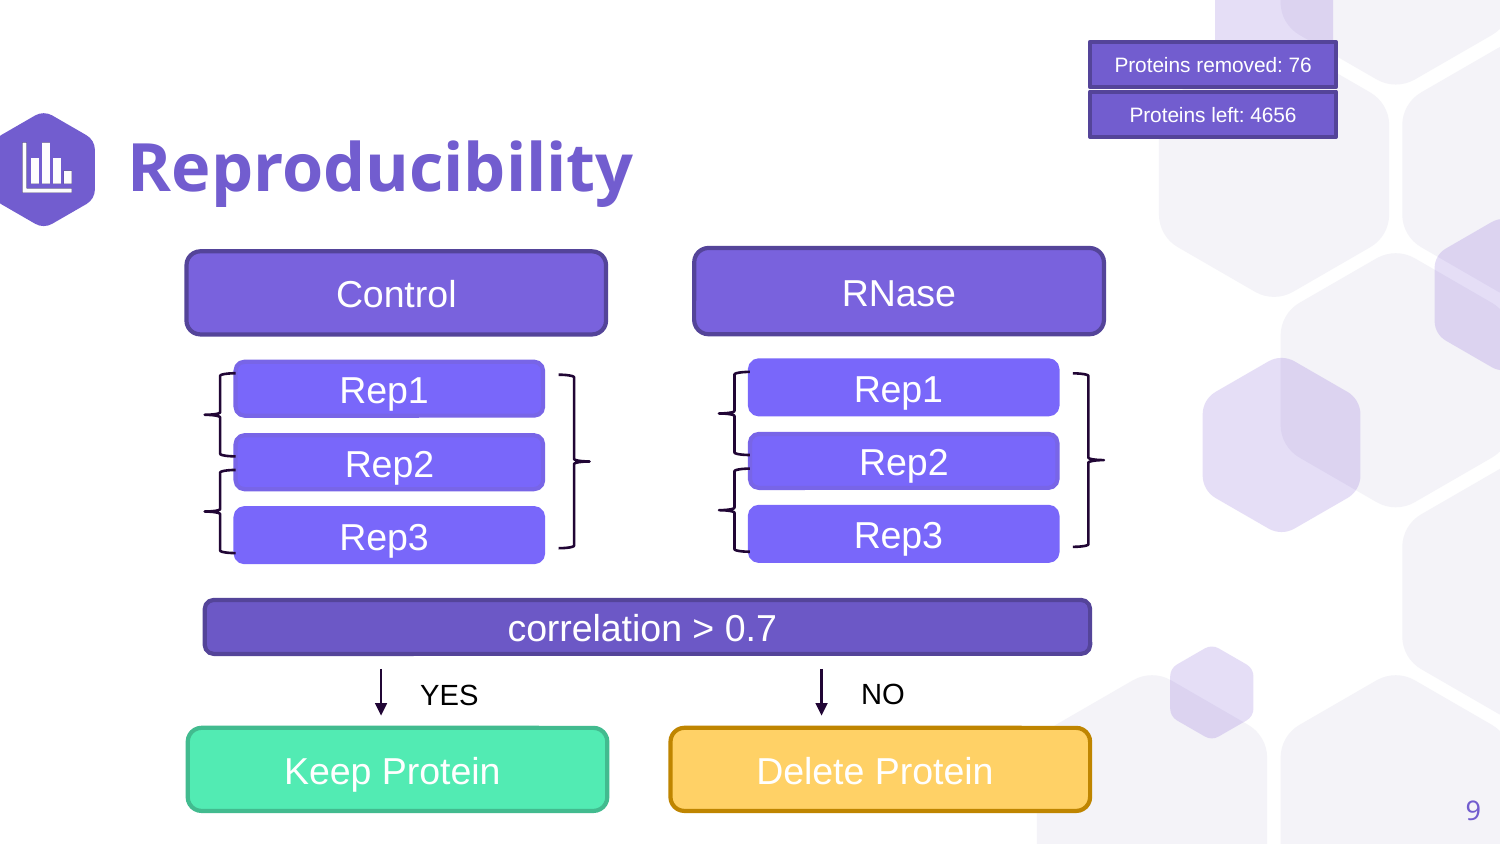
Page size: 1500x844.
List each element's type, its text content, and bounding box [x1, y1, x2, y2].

text_box correlation > 0.7 [202, 597, 1093, 657]
text_box Rep2 [747, 431, 1060, 491]
text_box Rep1 [233, 359, 546, 418]
text_box [203, 372, 236, 458]
text_box [1072, 372, 1105, 548]
text_box Rep1 [747, 358, 1060, 417]
slide_number 9 [1391, 779, 1482, 844]
text_box [718, 467, 750, 553]
text_box Control [184, 249, 609, 337]
text_box Rep3 [748, 504, 1060, 563]
text_box Rep3 [233, 506, 546, 565]
title Reproducibility [127, 137, 1114, 203]
text_box [718, 371, 750, 456]
text_box Rep2 [233, 433, 546, 492]
text_box [203, 469, 236, 554]
text_box RNase [692, 245, 1107, 337]
text_box Delete Protein [668, 725, 1093, 814]
text_box YES [405, 668, 606, 719]
text_box NO [846, 667, 1047, 718]
picture [11, 132, 83, 203]
text_box [558, 373, 591, 549]
text_box Proteins removed: 76 [1088, 40, 1338, 89]
text_box Proteins left: 4656 [1088, 90, 1338, 139]
text_box Keep Protein [185, 725, 610, 814]
